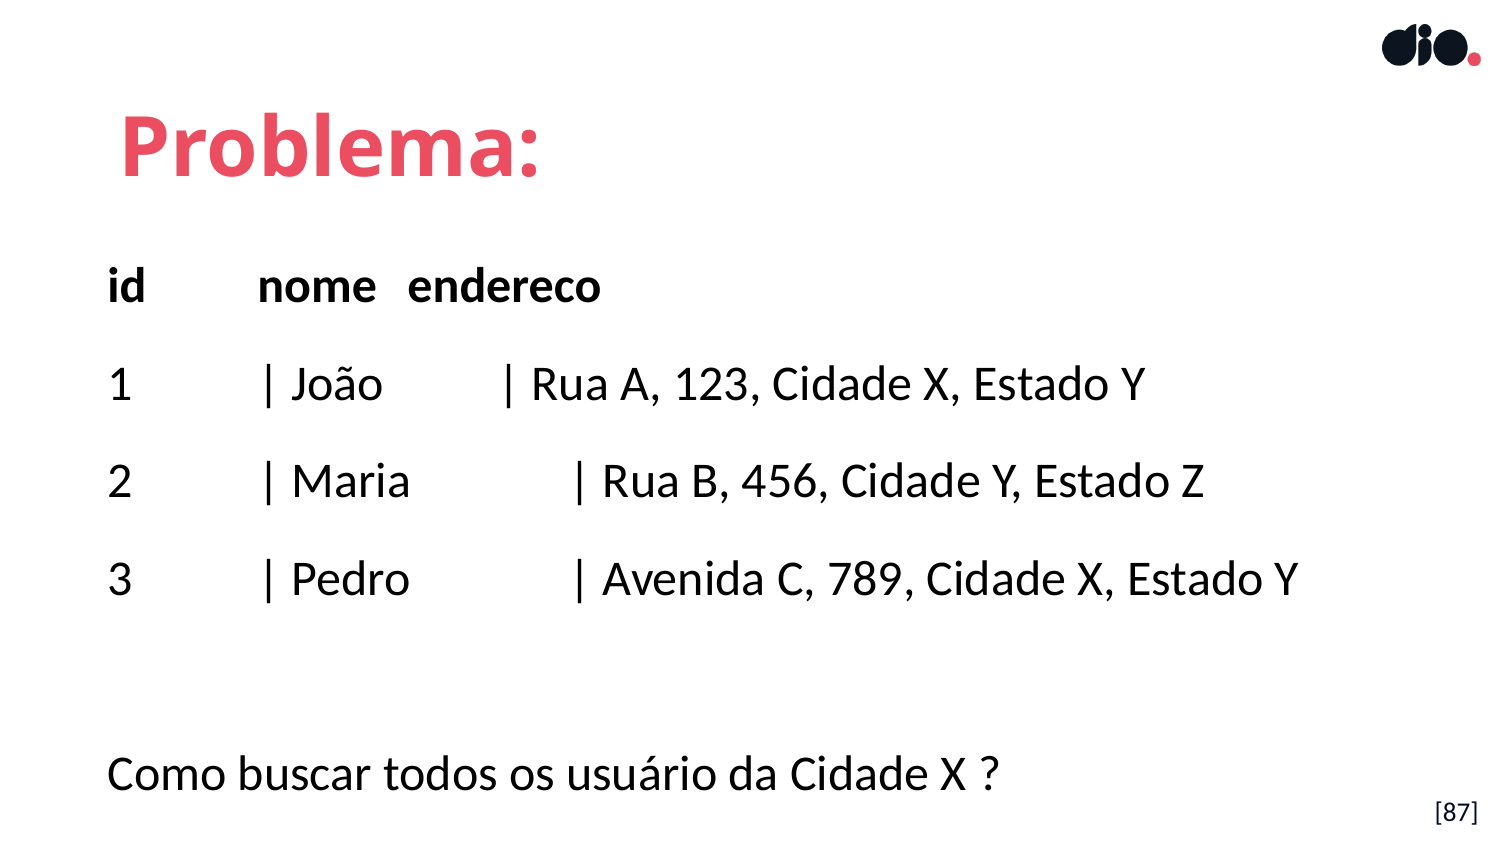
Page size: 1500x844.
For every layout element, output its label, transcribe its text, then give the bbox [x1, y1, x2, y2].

slide_number [87] [1403, 779, 1494, 844]
text_box Problema: [103, 65, 1419, 205]
picture [1382, 24, 1481, 67]
text_box id nome endereco 1 | João | Rua A, 123, Cidade X, Estado Y 2 | Maria | Rua B, 456, Cidade Y, Estado Z 3 | Pedro | Avenida C, 789, Cidade X, Estado Y Como buscar todos os usuário da Cidade X ? [92, 237, 1408, 695]
